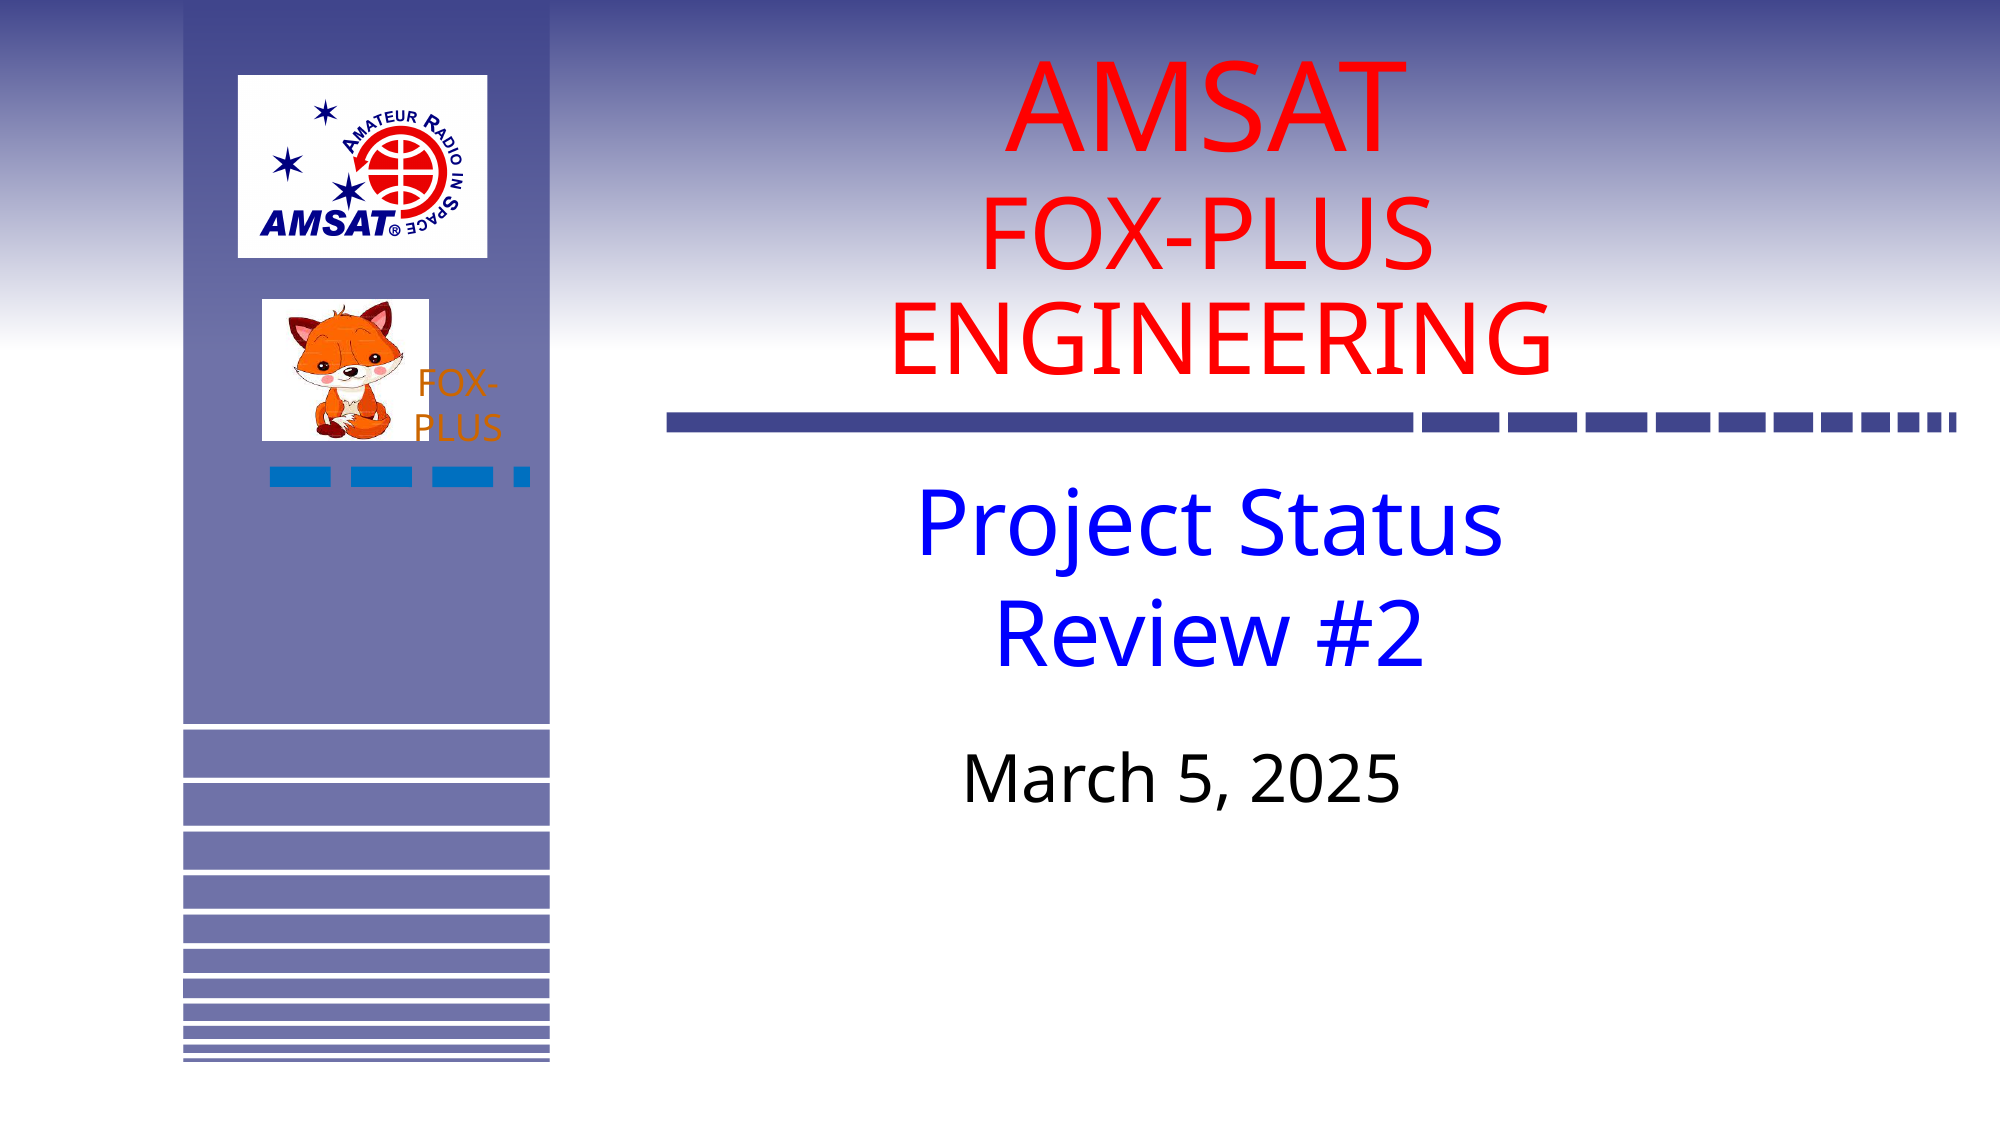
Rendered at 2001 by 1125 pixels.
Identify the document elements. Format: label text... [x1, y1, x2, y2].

text_box AMSAT FOX-PLUS ENGINEERING [716, 152, 1726, 396]
picture [237, 74, 488, 259]
text_box March 5, 2025 [753, 728, 1611, 823]
text_box Project Status Review #2 [705, 503, 1715, 685]
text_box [261, 299, 545, 478]
